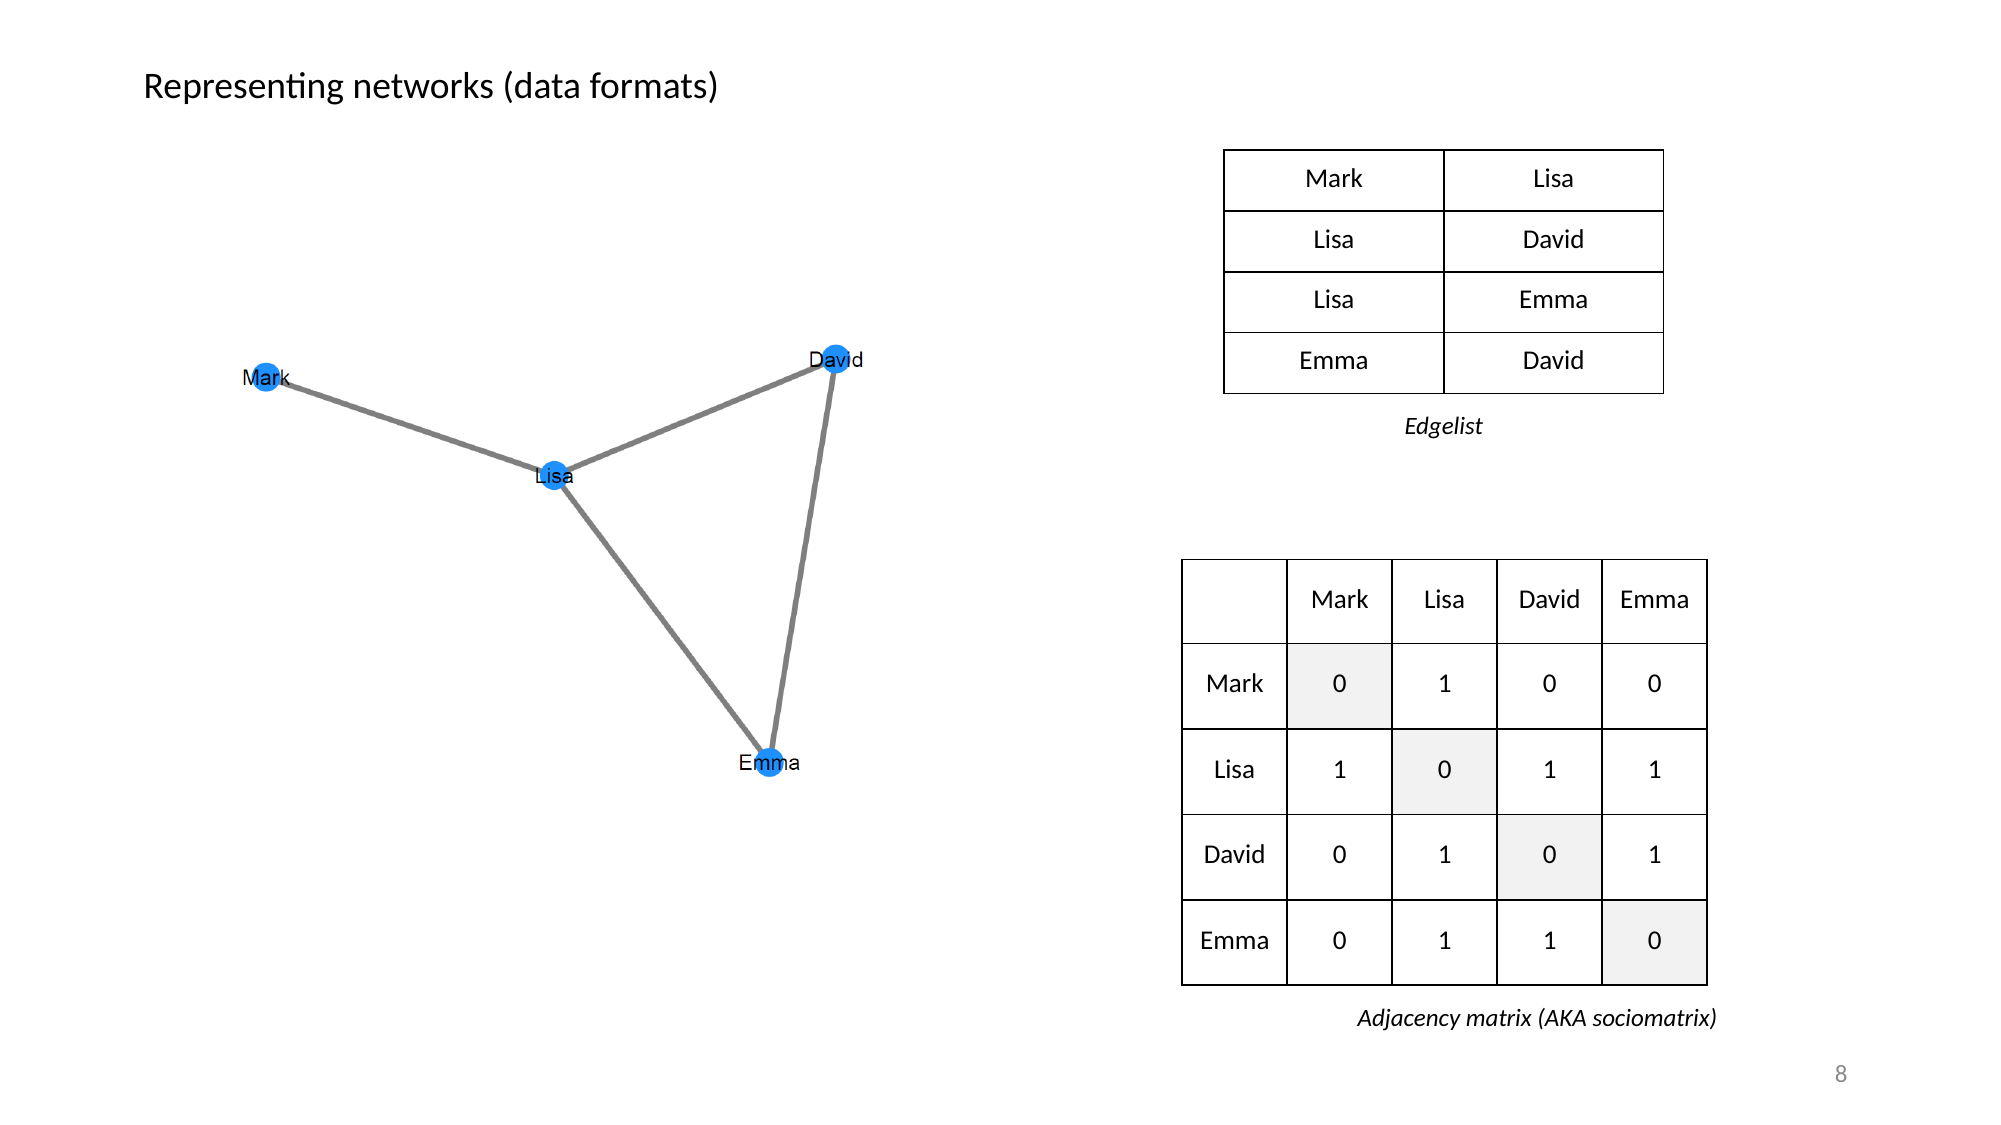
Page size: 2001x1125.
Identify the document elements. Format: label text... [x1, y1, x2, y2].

table_cell 0 [1288, 815, 1391, 899]
table_header Mark [1225, 151, 1443, 210]
slide_number 8 [1412, 1042, 1863, 1103]
table_header [1183, 560, 1286, 643]
table_cell 0 [1603, 644, 1706, 728]
table_cell 1 [1288, 730, 1391, 814]
table_cell Emma [1445, 273, 1663, 332]
table_cell Lisa [1225, 273, 1443, 332]
table_cell Lisa [1183, 730, 1286, 814]
table_cell 0 [1603, 901, 1706, 984]
table_cell 0 [1498, 644, 1601, 728]
table_cell David [1183, 815, 1286, 899]
table_header Lisa [1445, 151, 1663, 210]
table_header Lisa [1393, 560, 1496, 643]
table_cell 0 [1498, 815, 1601, 899]
table_cell Emma [1225, 333, 1443, 393]
table_cell 0 [1393, 730, 1496, 814]
table_cell 1 [1603, 815, 1706, 899]
table_cell 1 [1603, 730, 1706, 814]
table_cell David [1445, 333, 1663, 393]
text_box Adjacency matrix (AKA sociomatrix) [1343, 994, 1733, 1039]
table_cell Lisa [1225, 212, 1443, 271]
picture [231, 334, 868, 785]
table_cell 1 [1393, 815, 1496, 899]
table_header Emma [1603, 560, 1706, 643]
table_cell 1 [1393, 901, 1496, 984]
table_header Mark [1288, 560, 1391, 643]
table_cell 0 [1288, 644, 1391, 728]
table_cell 1 [1498, 901, 1601, 984]
table_cell 1 [1498, 730, 1601, 814]
table_header David [1498, 560, 1601, 643]
text_box Edgelist [1389, 402, 1498, 447]
text_box Representing networks (data formats) [128, 53, 735, 113]
table_cell 0 [1288, 901, 1391, 984]
table_cell Emma [1183, 901, 1286, 984]
table_cell Mark [1183, 644, 1286, 728]
table_cell David [1445, 212, 1663, 271]
table_cell 1 [1393, 644, 1496, 728]
